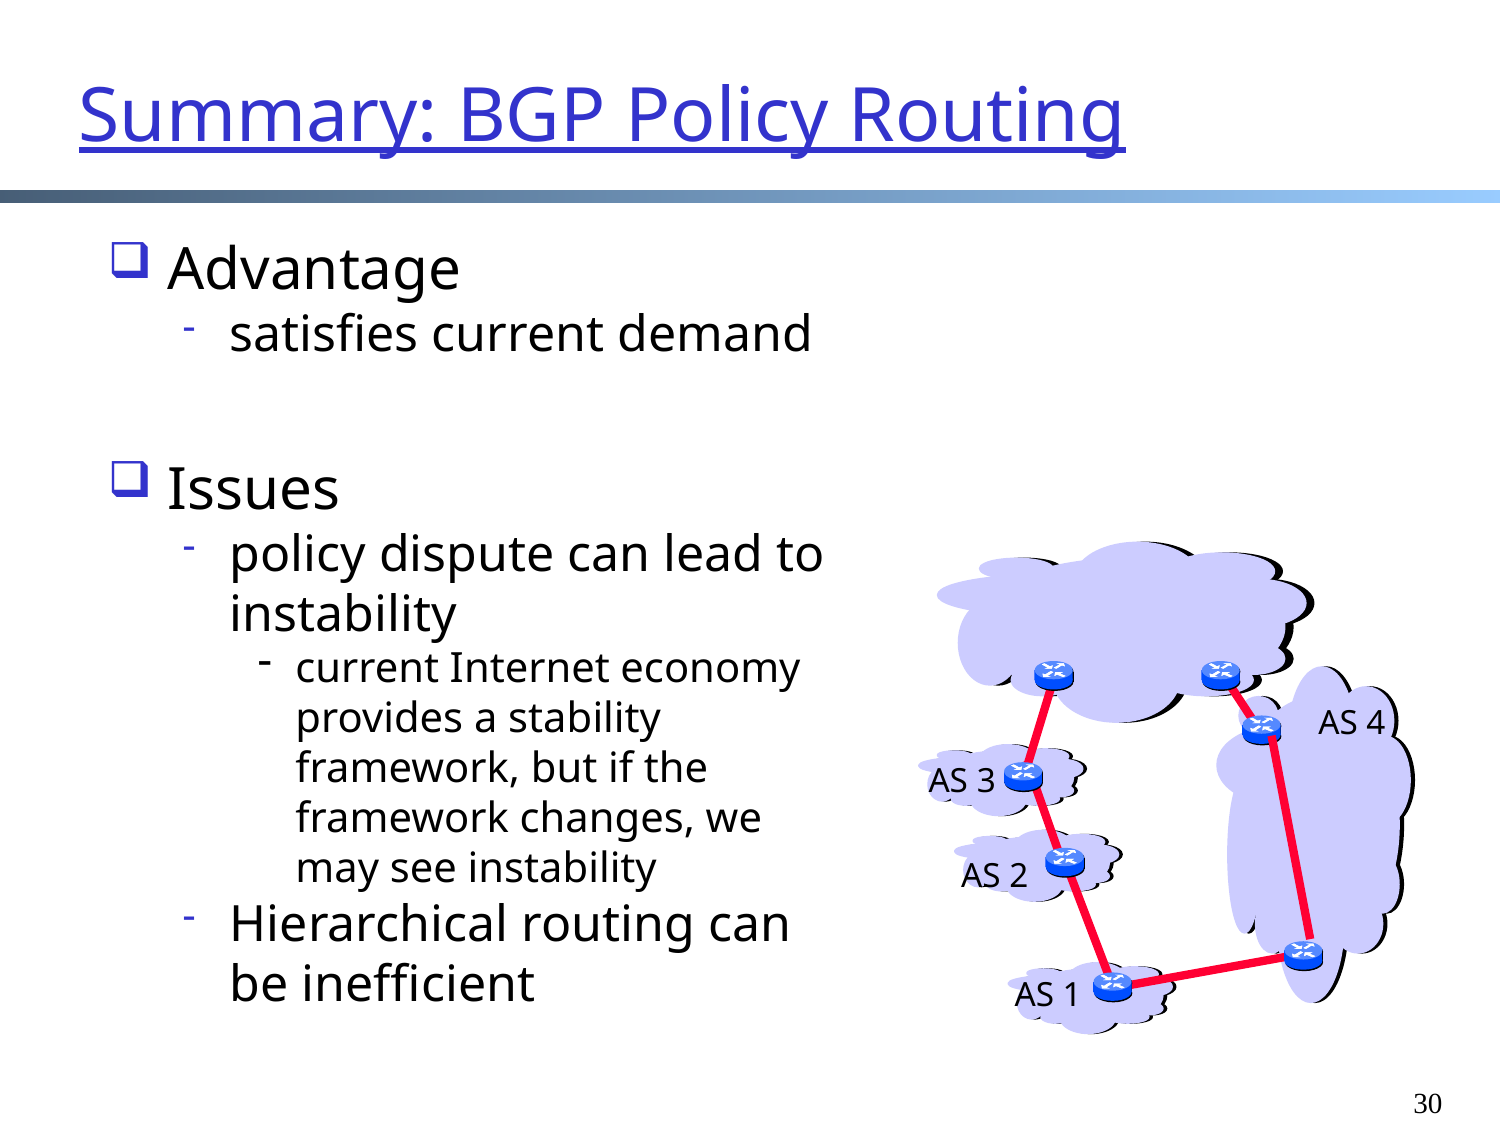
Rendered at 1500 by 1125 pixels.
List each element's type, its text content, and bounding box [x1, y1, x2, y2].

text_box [918, 542, 1415, 1034]
list Advantage satisfies current demand Issues policy dispute can lead to instability current Internet economy provides a stability framework, but if the framework changes, we may see instability Hierarchical routing can be inefficient [92, 223, 856, 1086]
slide_number 30 [1387, 1076, 1459, 1125]
text_box [1172, 190, 1176, 203]
text_box Summary: BGP Policy Routing [64, 37, 1414, 186]
text_box a2 [1424, 190, 1428, 203]
